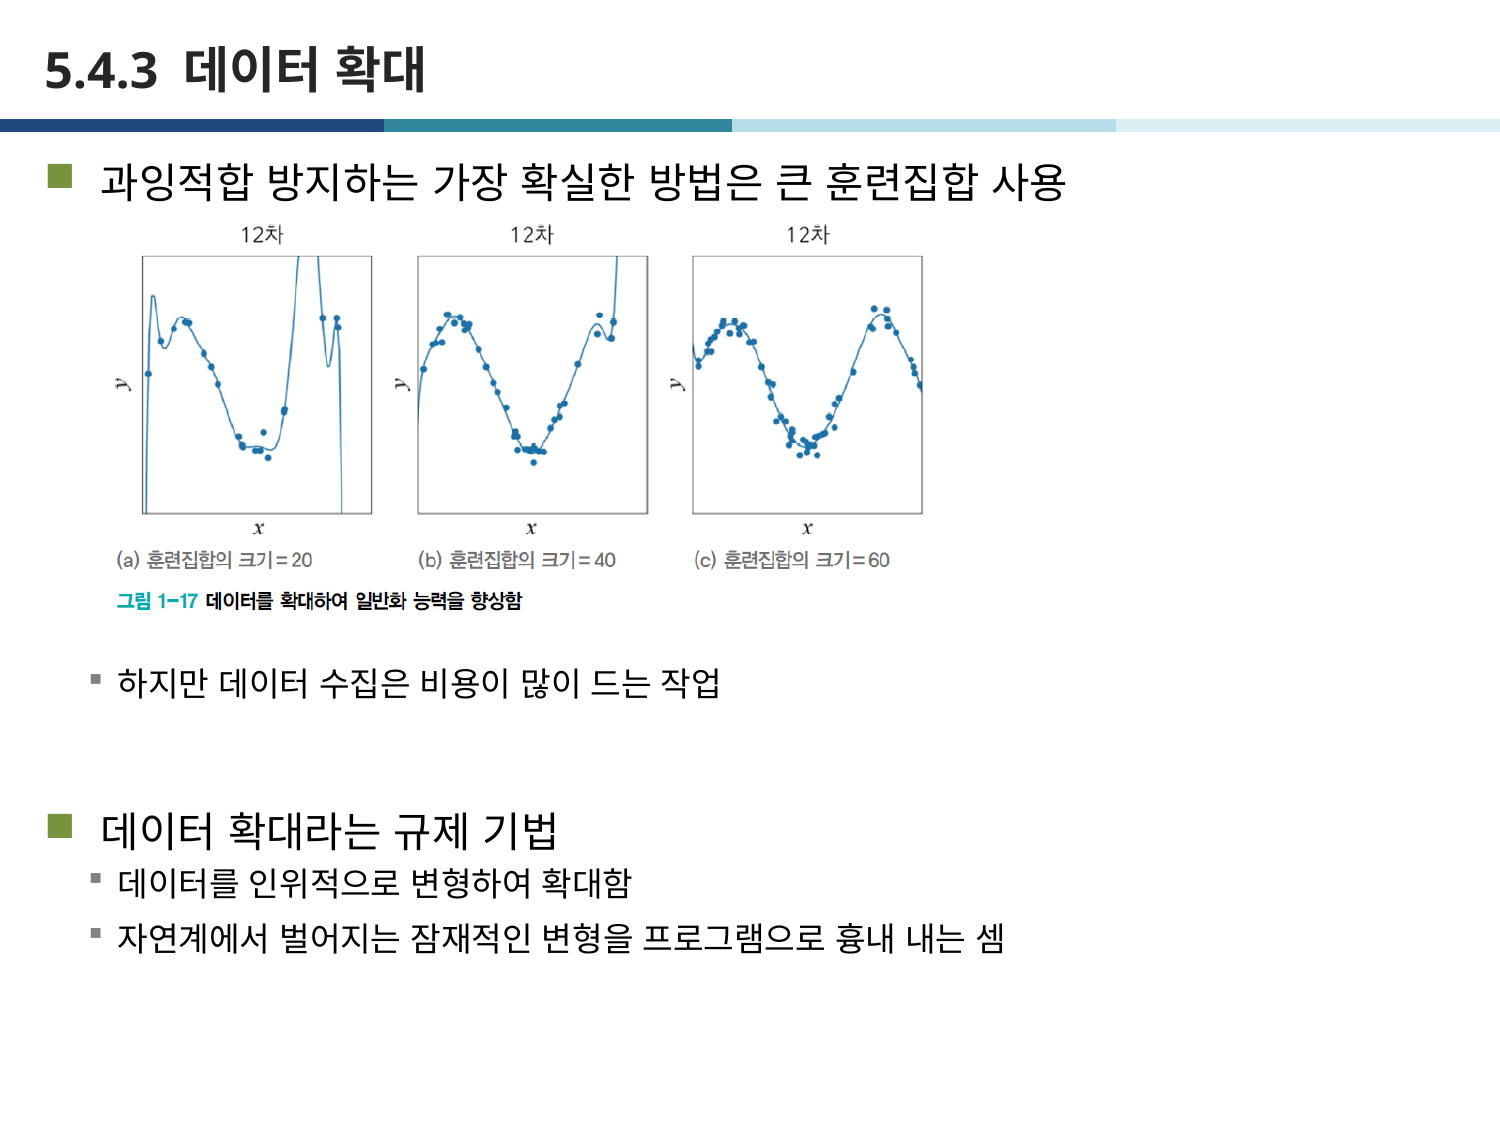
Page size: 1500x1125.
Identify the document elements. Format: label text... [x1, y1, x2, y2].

picture [111, 219, 927, 613]
list 과잉적합 방지하는 가장 확실한 방법은 큰 훈련집합 사용 하지만 데이터 수집은 비용이 많이 드는 작업 데이터 확대라는 규제 기법 데이터를 인위적으로 변형하여 확대함 자연계에서 벌어지는 잠재적인 변형을 프로그램으로 흉내 내는 셈 [29, 148, 1471, 1083]
title 5.4.3 데이터 확대 [29, 23, 1270, 114]
